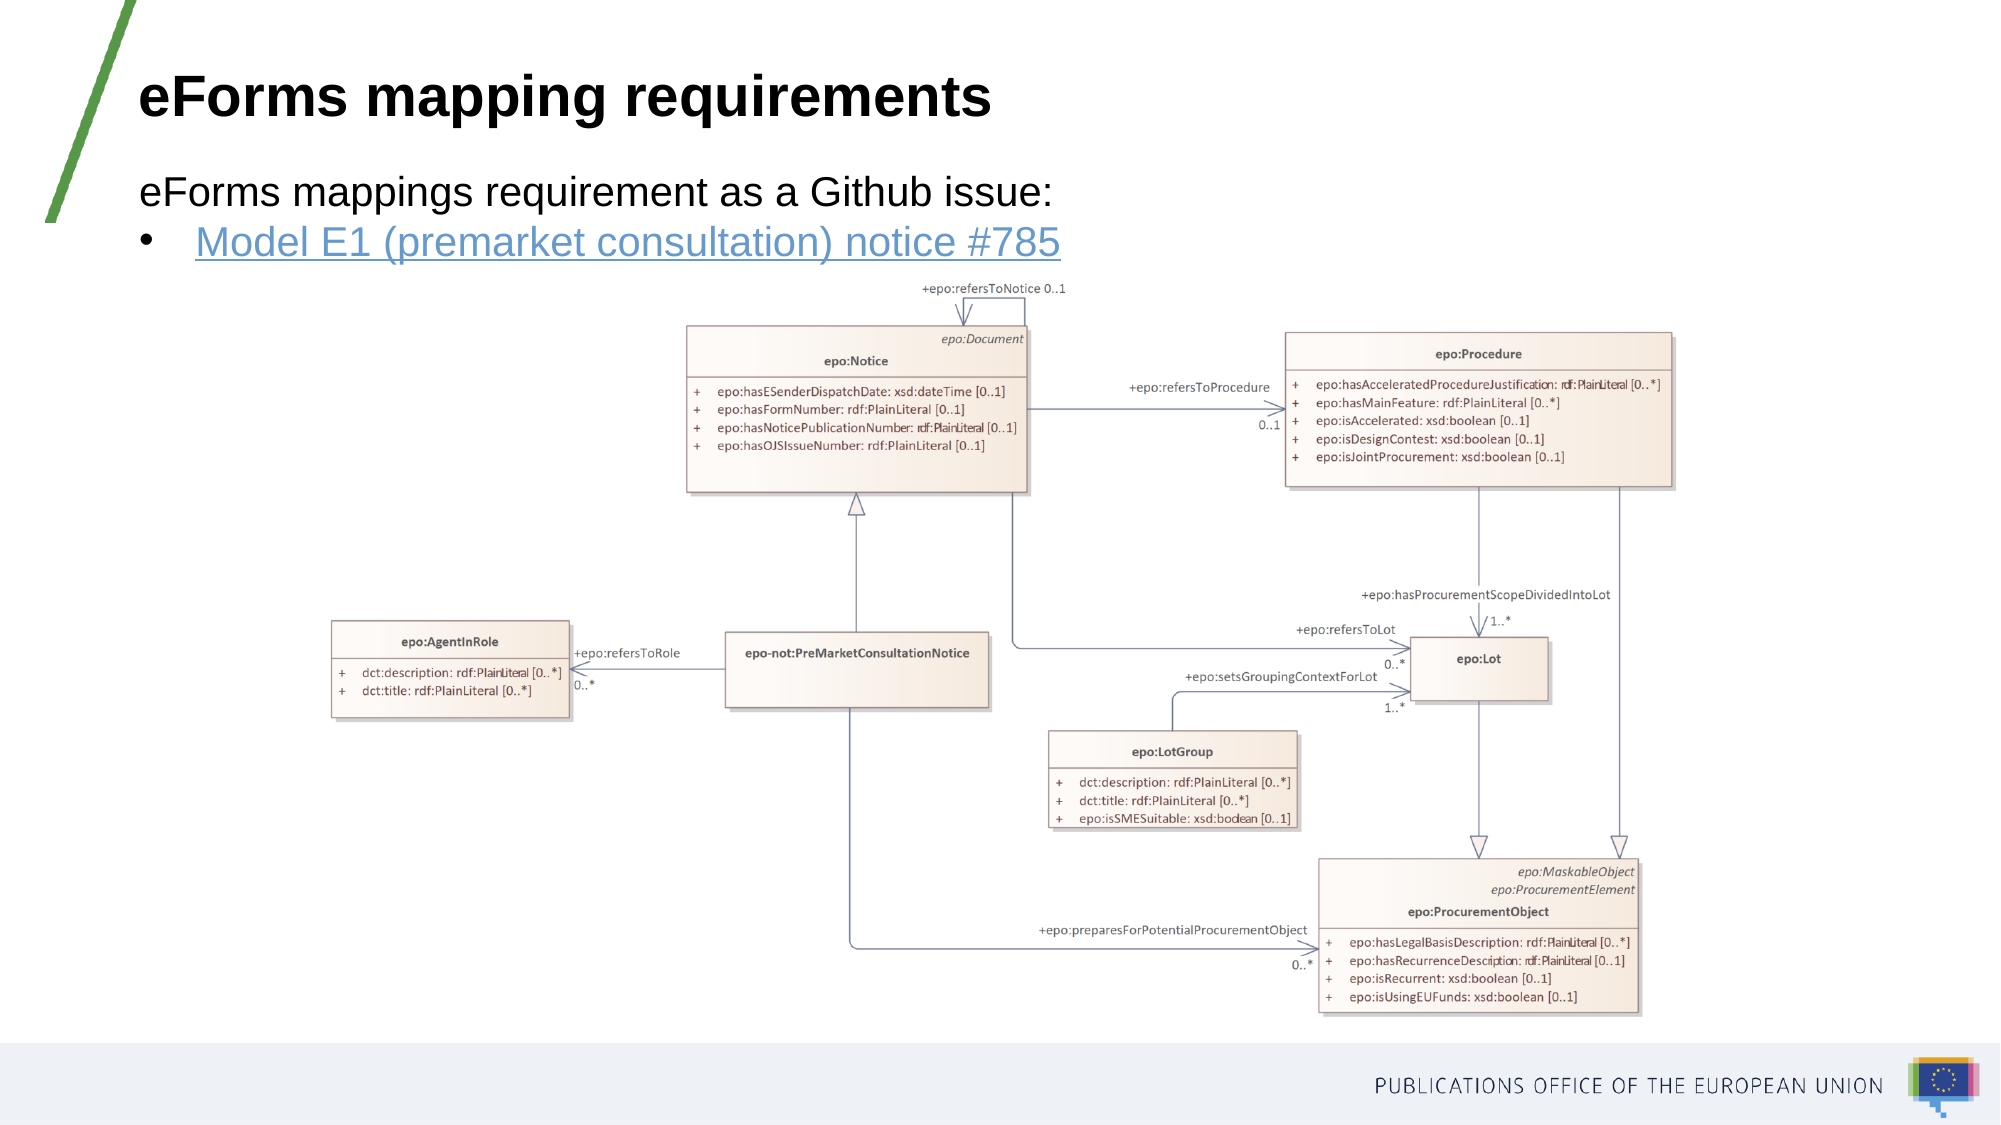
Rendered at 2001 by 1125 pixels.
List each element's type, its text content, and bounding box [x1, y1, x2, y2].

text_box eForms mappings requirement as a Github issue: Model E1 (premarket consultation) notice #785 [139, 157, 1863, 282]
text_box eForms mapping requirements [138, 31, 1861, 130]
picture [0, 0, 2001, 1125]
